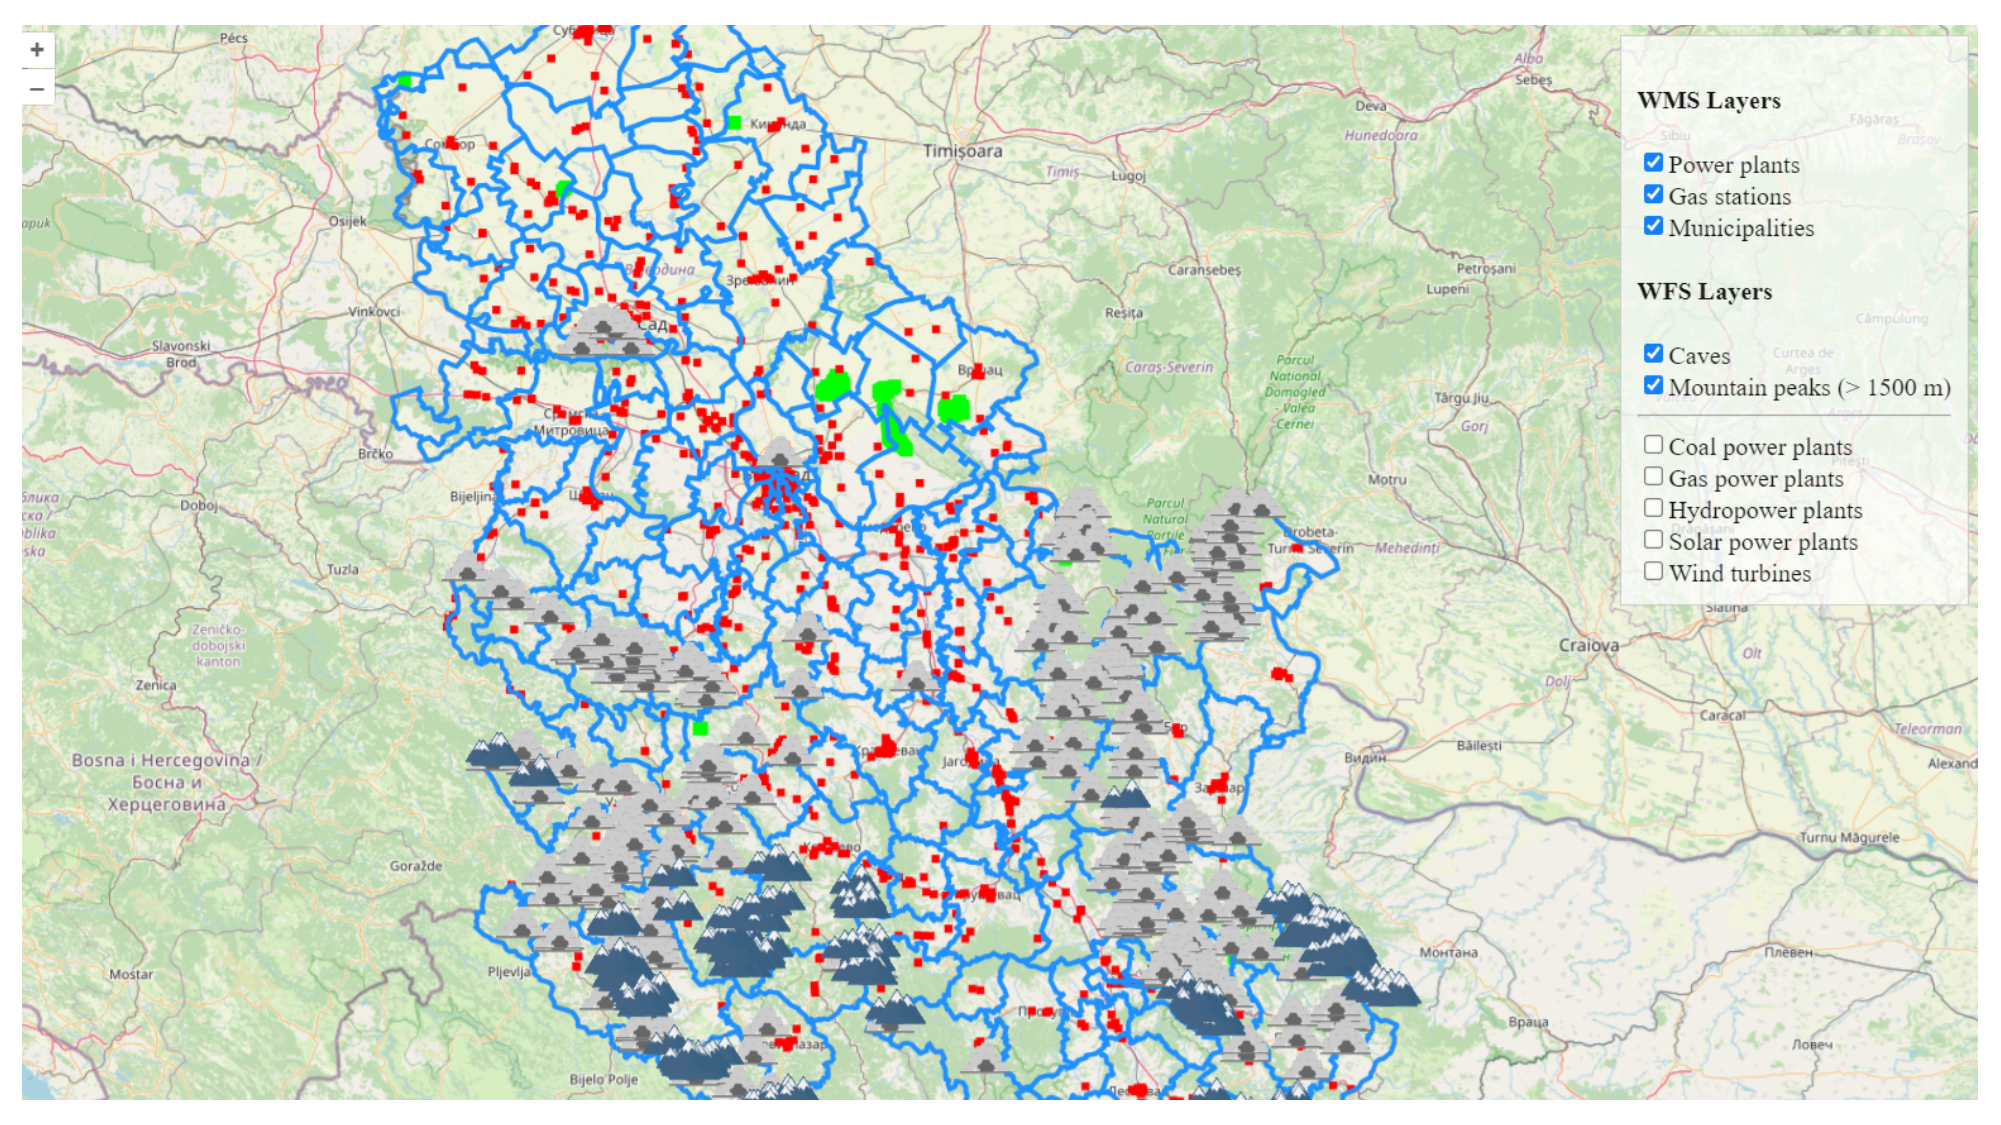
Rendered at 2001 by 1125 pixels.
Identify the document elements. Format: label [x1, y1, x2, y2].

list [21, 25, 1979, 1100]
